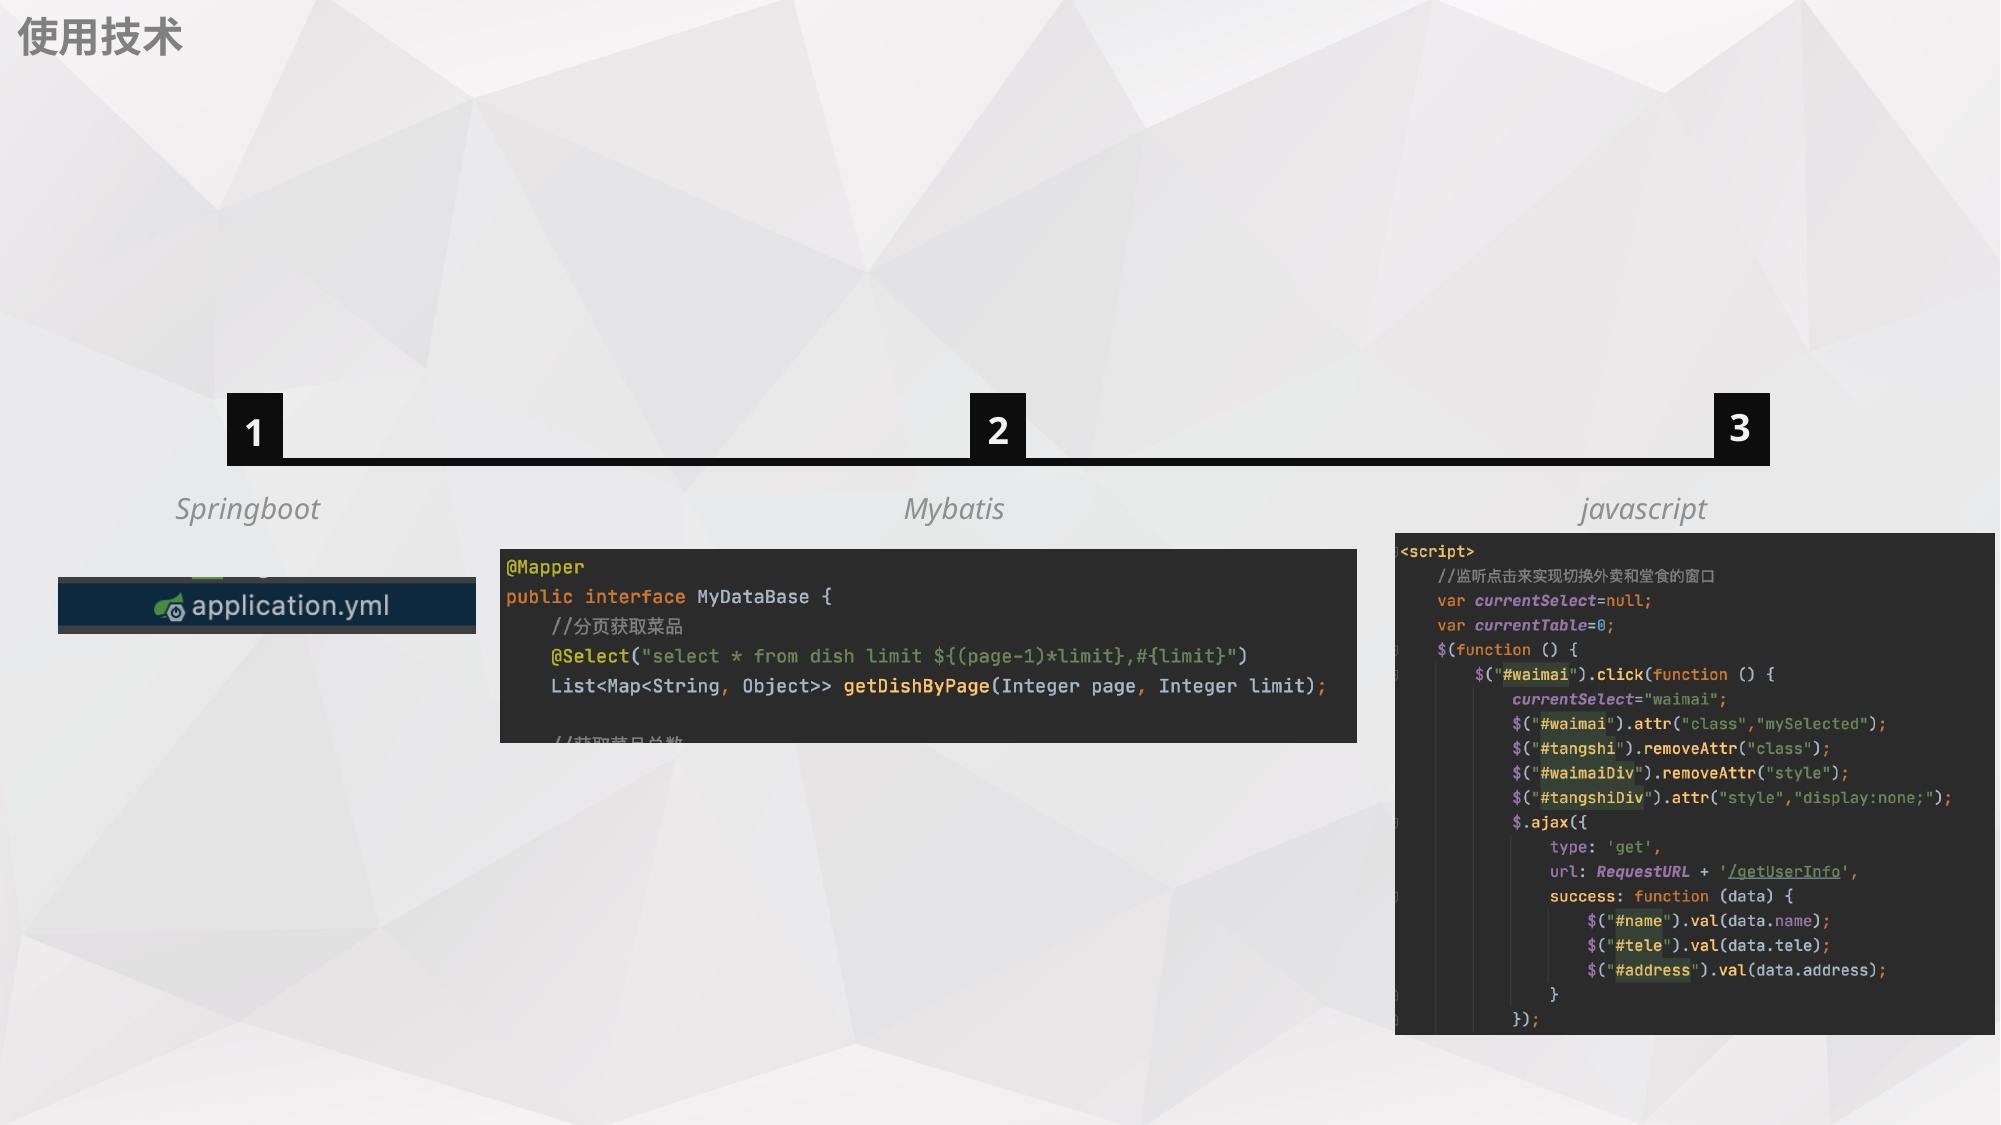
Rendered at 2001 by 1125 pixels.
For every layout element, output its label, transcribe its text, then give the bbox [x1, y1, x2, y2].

text_box 使用技术 [2, 3, 668, 68]
text_box Springboot [160, 482, 561, 533]
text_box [227, 393, 1769, 465]
text_box Mybatis [888, 482, 1289, 533]
text_box javascript [1566, 482, 1966, 533]
picture [0, 0, 2001, 1125]
